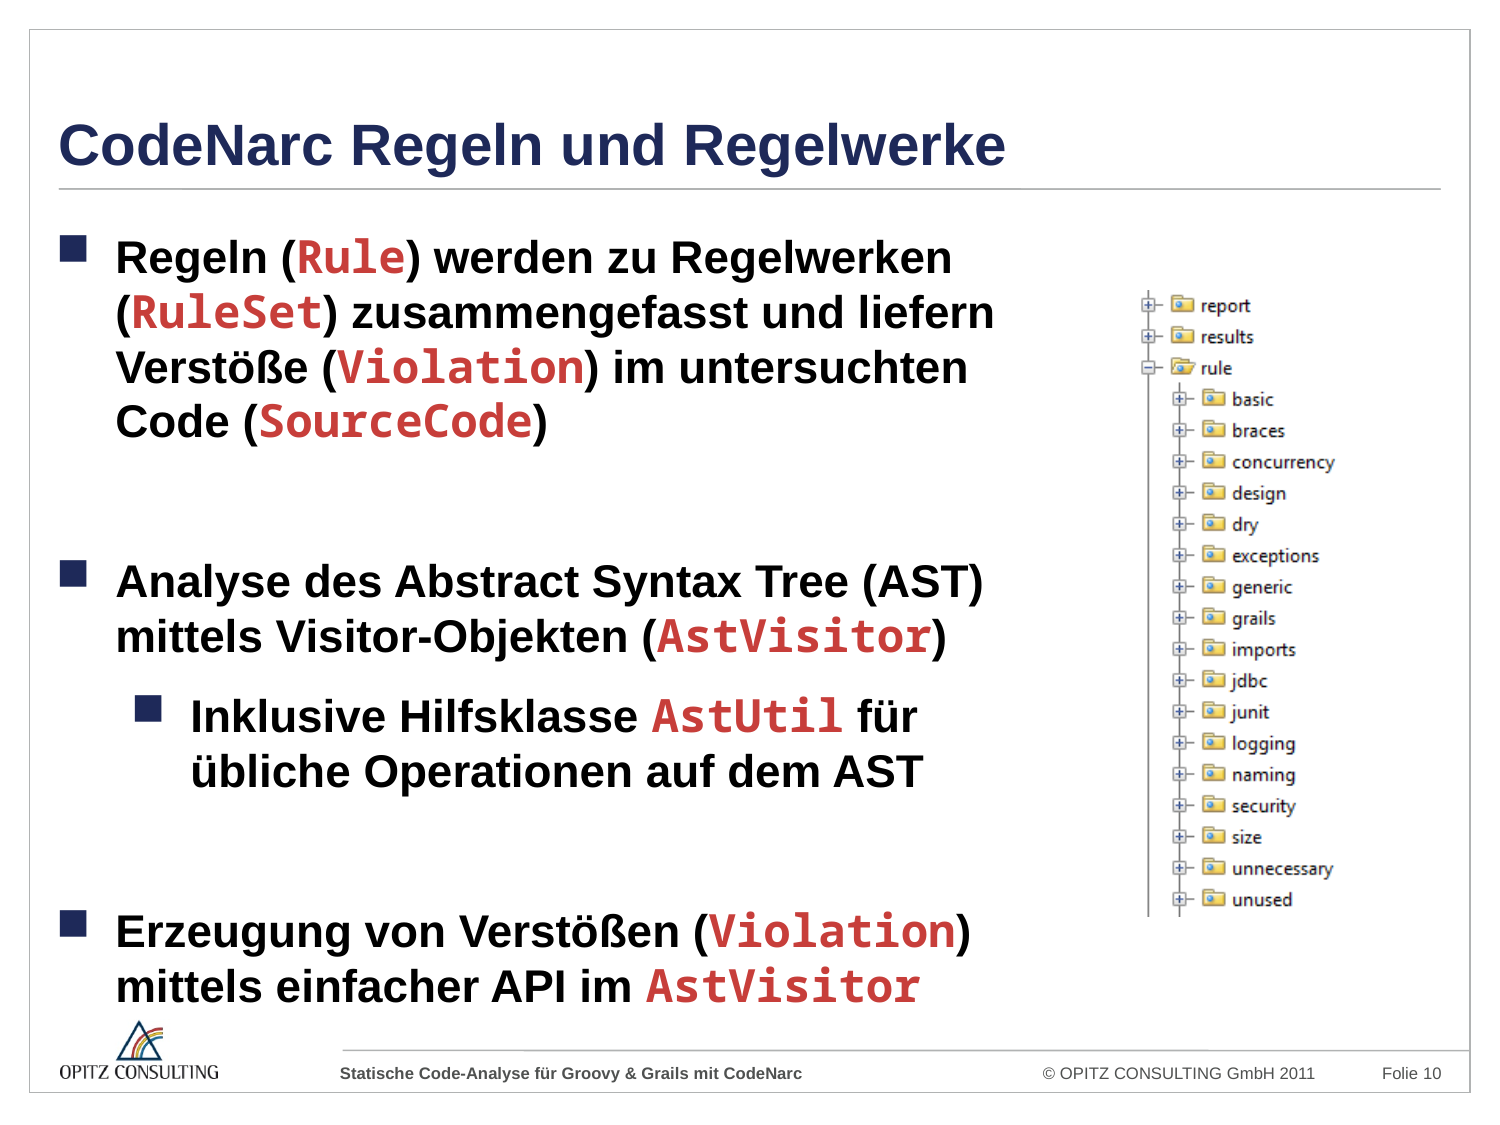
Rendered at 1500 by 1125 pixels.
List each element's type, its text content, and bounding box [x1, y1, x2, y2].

picture [1121, 290, 1353, 918]
text_box Regeln (Rule) werden zu Regelwerken (RuleSet) zusammengefasst und liefern Verstöße (Violation) im untersuchten Code (SourceCode) Analyse des Abstract Syntax Tree (AST) mittels Visitor-Objekten (AstVisitor) Inklusive Hilfsklasse AstUtil für übliche Operationen auf dem AST Erzeugung von Verstößen (Violation) mittels einfacher API im AstVisitor [41, 219, 1081, 1012]
picture [60, 1019, 218, 1079]
title CodeNarc Regeln und Regelwerke [59, 35, 1442, 178]
